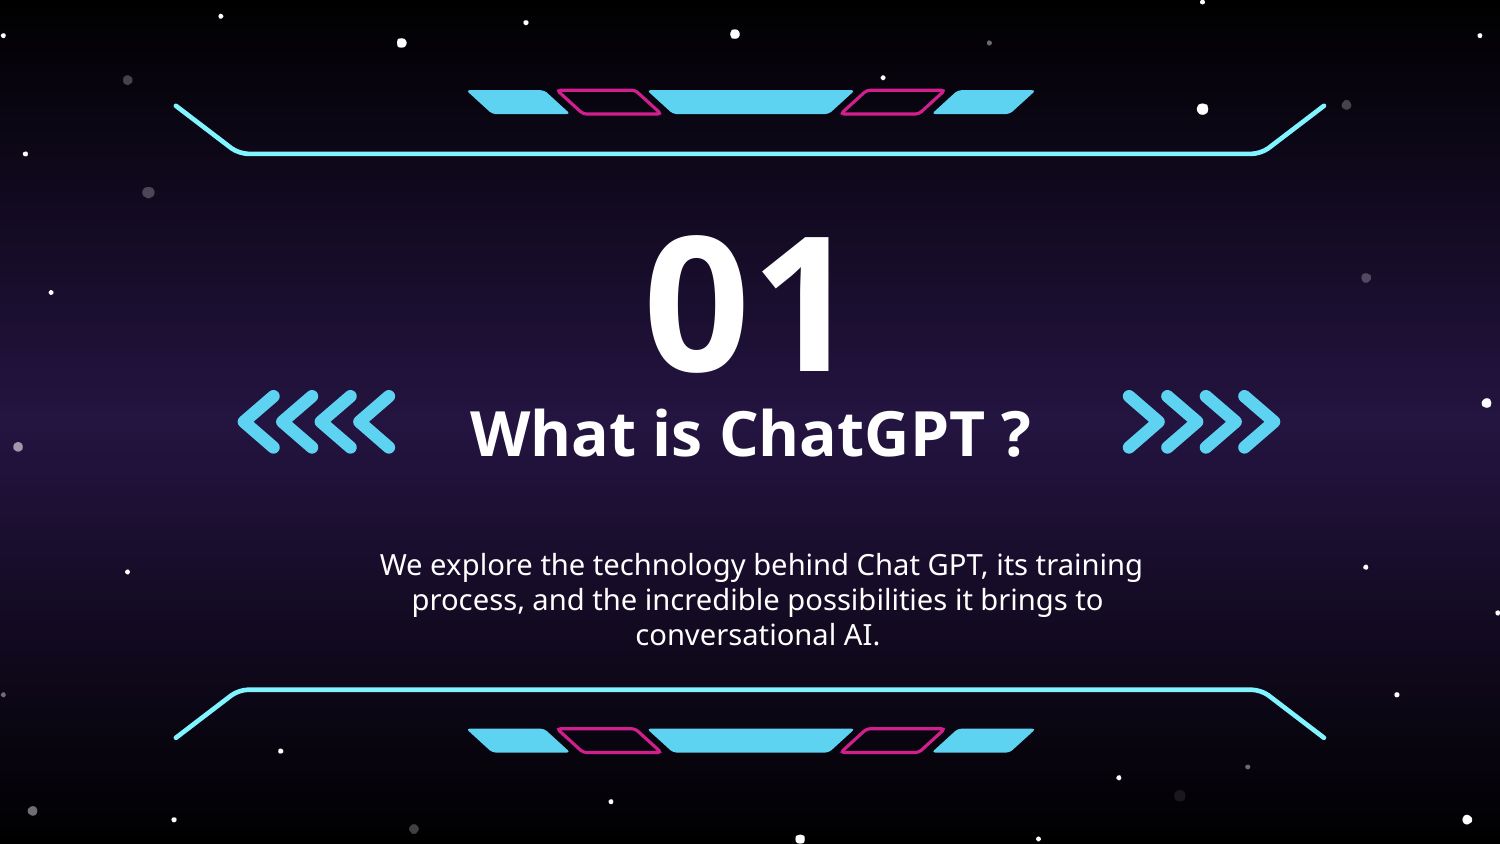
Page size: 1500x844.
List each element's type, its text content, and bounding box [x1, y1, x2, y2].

subtitle We explore the technology behind Chat GPT, its training process, and the incredible possibilities it brings to conversational AI. [312, 540, 1204, 657]
title What is ChatGPT ? [420, 378, 1083, 540]
title 01 [483, 198, 1019, 425]
picture [0, 0, 1500, 844]
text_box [243, 395, 390, 448]
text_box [466, 89, 1035, 115]
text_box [466, 728, 1035, 753]
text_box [1128, 395, 1275, 448]
